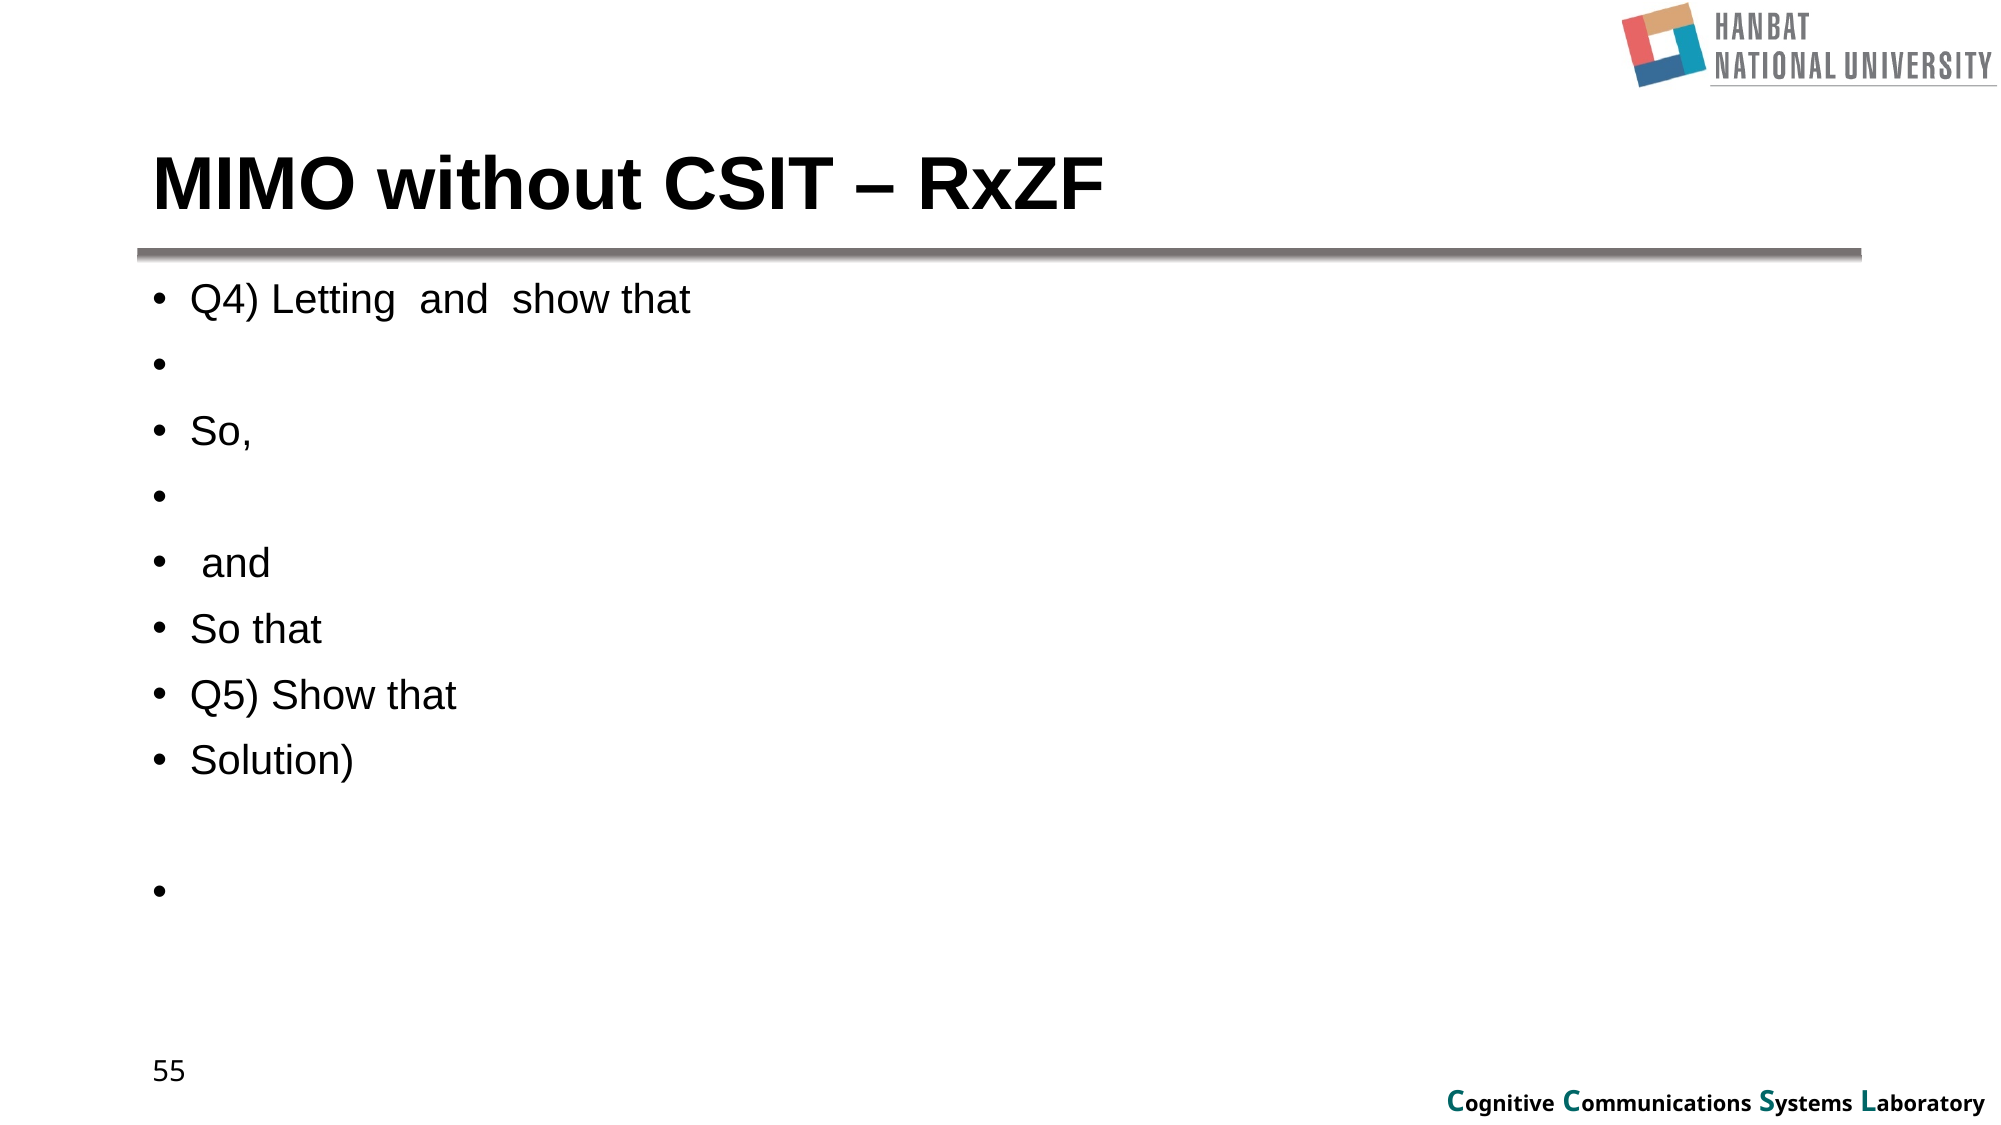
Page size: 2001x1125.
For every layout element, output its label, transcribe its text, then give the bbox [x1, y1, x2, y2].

picture [1621, 2, 1998, 90]
slide_number 55 [137, 1042, 357, 1103]
title MIMO without CSIT – RxZF [137, 129, 1863, 242]
